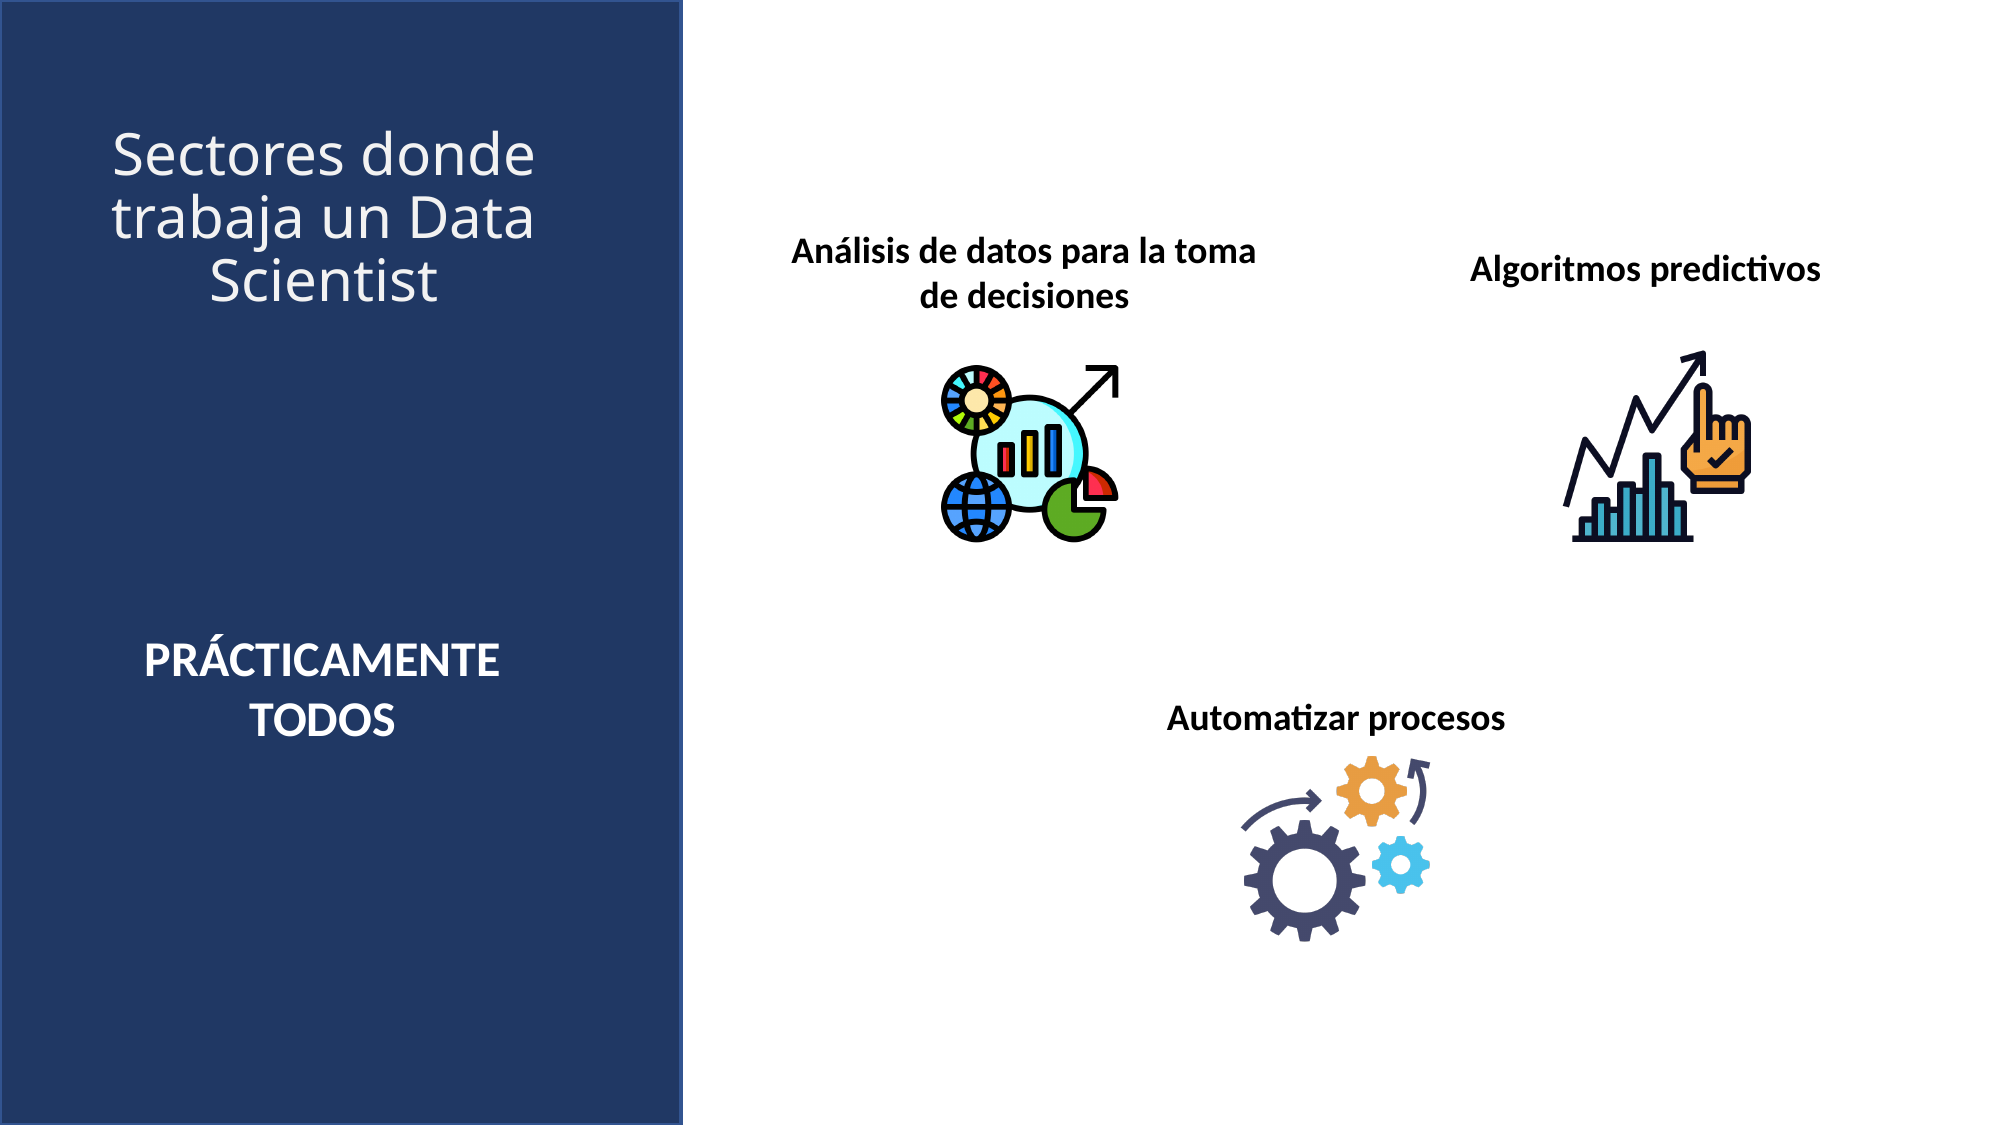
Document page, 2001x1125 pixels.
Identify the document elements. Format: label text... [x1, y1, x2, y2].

text_box [0, 0, 683, 1125]
text_box Análisis de datos para la toma de decisiones [758, 218, 1291, 323]
text_box Algoritmos predictivos [1380, 236, 1912, 297]
text_box Sectores donde trabaja un Data Scientist [77, 111, 571, 329]
picture [1234, 746, 1439, 952]
text_box Automatizar procesos [1070, 686, 1602, 746]
picture [1553, 344, 1757, 548]
picture [935, 359, 1125, 548]
text_box PRÁCTICAMENTE TODOS [125, 527, 521, 845]
